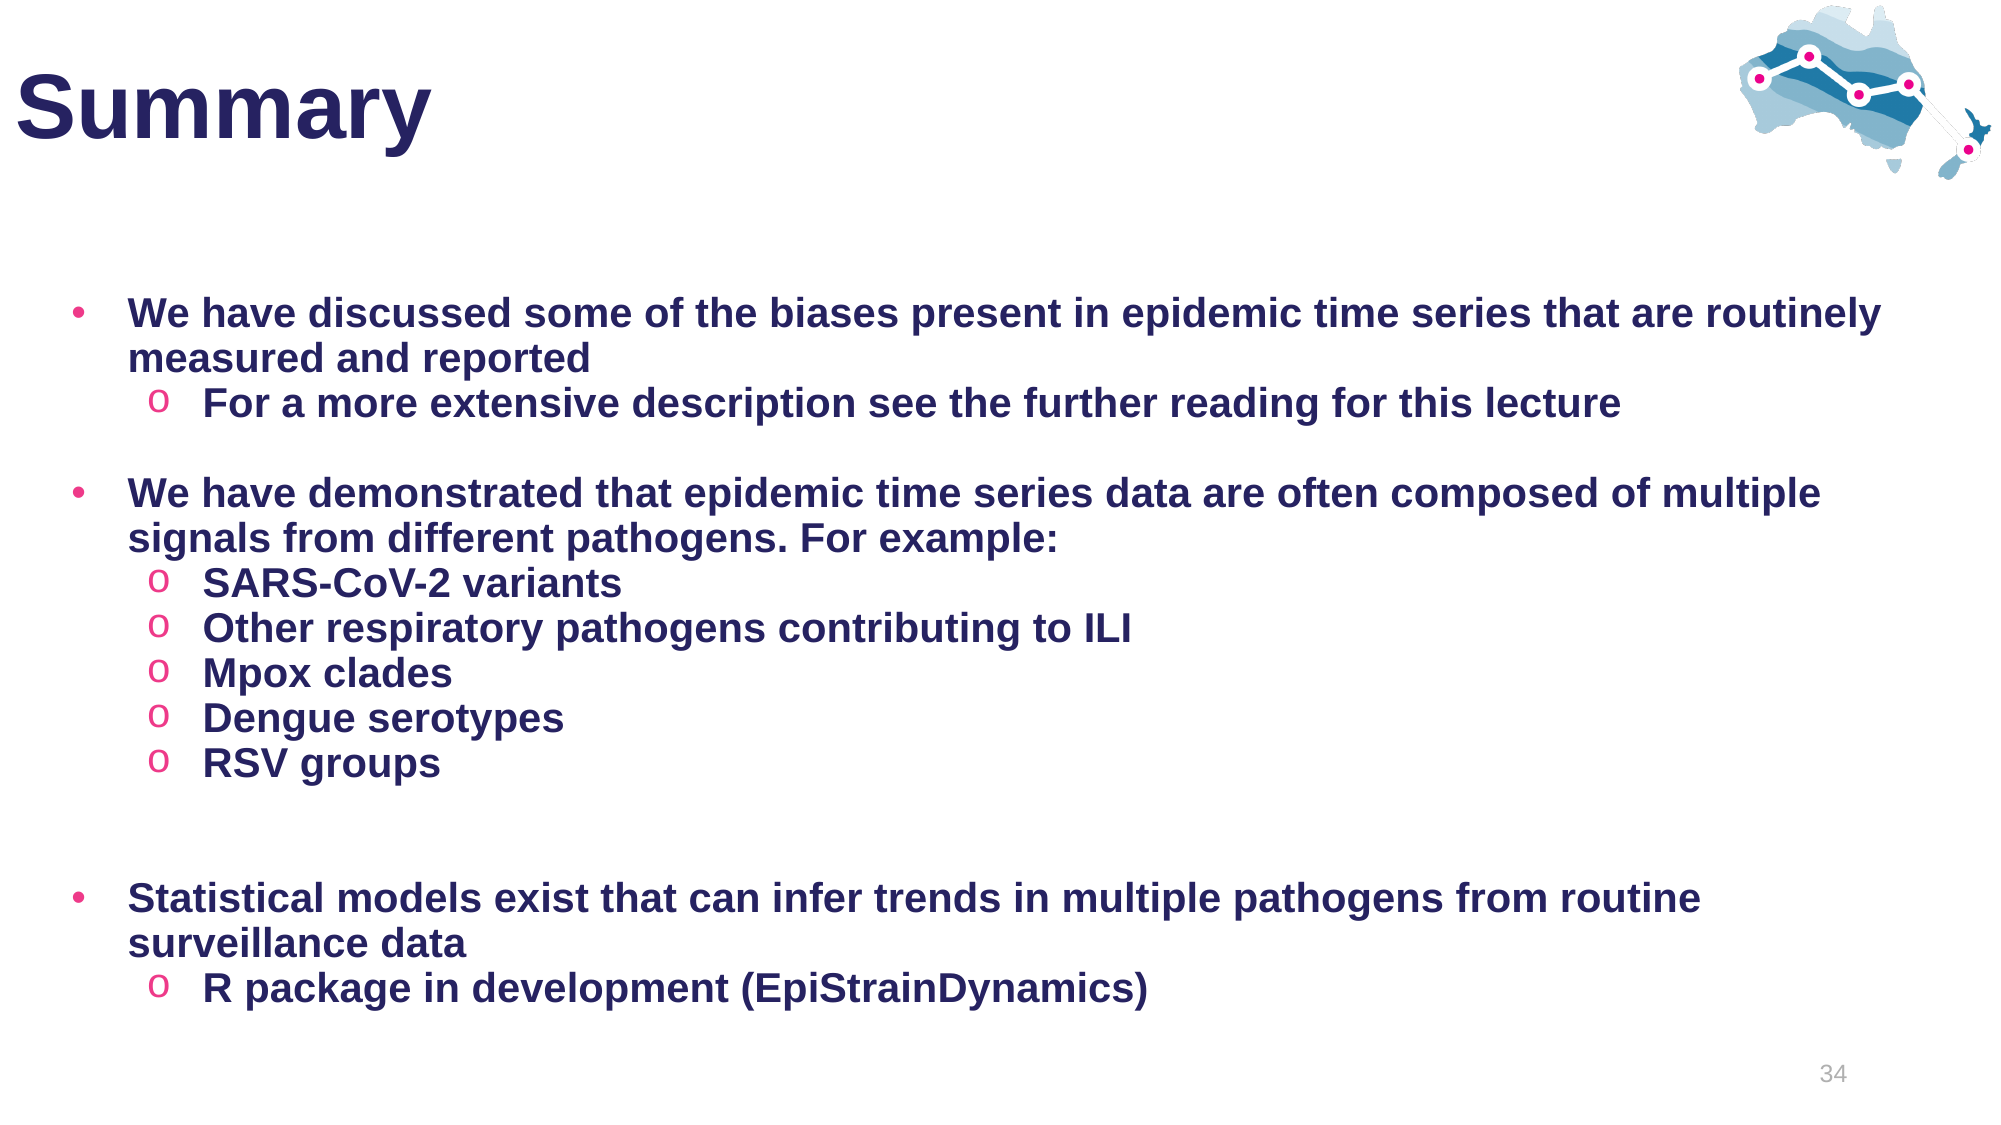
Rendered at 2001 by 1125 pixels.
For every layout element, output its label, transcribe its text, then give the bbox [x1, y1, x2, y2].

title Summary [0, 0, 1787, 218]
slide_number 34 [1412, 1042, 1863, 1103]
text_box We have discussed some of the biases present in epidemic time series that are routinely measured and reported For a more extensive description see the further reading for this lecture We have demonstrated that epidemic time series data are often composed of multiple signals from different pathogens. For example: SARS-CoV-2 variants Other respiratory pathogens contributing to ILI Mpox clades Dengue serotypes RSV groups Statistical models exist that can infer trends in multiple pathogens from routine surveillance data R package in development (EpiStrainDynamics) [50, 234, 1917, 1125]
picture [1724, 0, 2000, 185]
